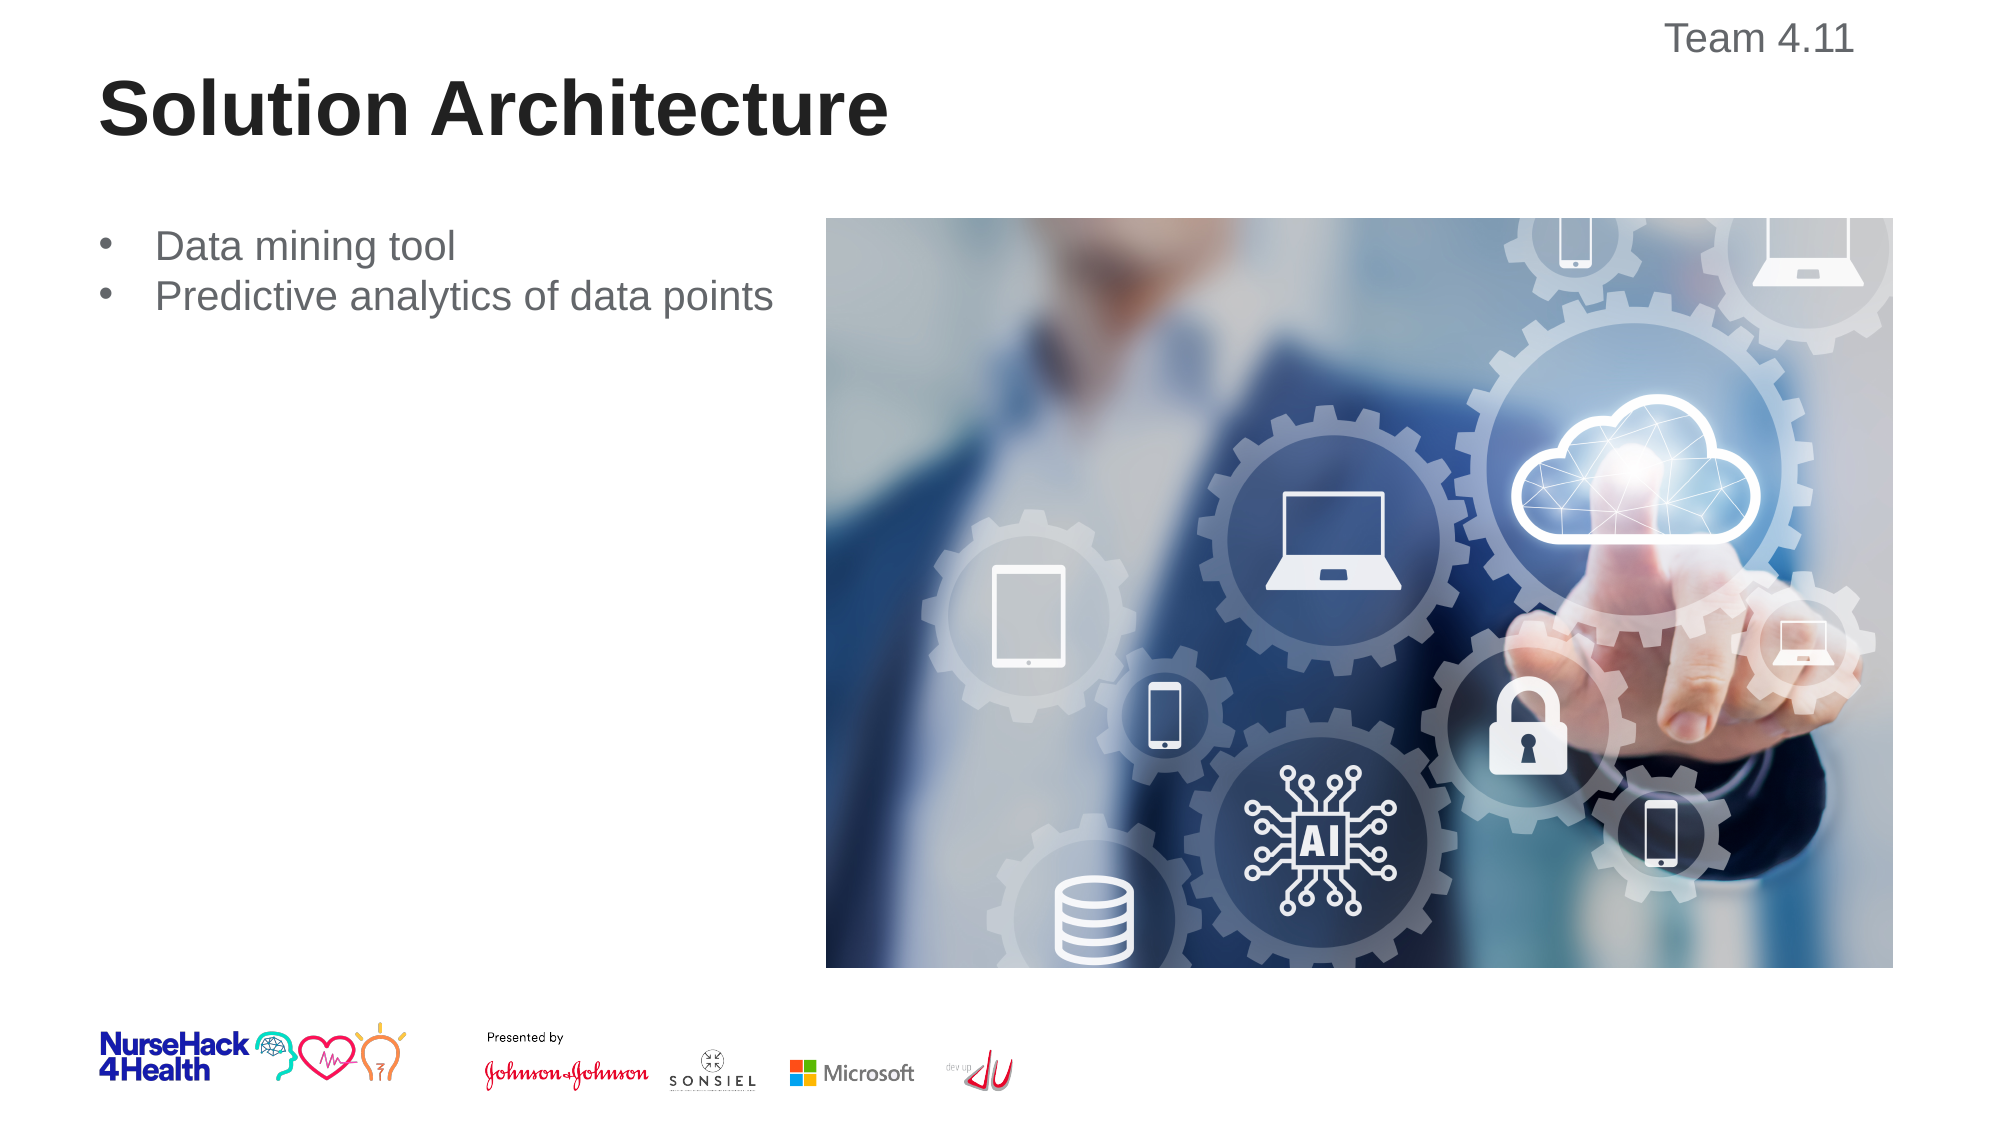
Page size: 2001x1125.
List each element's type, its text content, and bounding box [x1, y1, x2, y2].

title Solution Architecture [98, 57, 1901, 153]
list Data mining tool Predictive analytics of data points [98, 217, 796, 907]
picture [430, 1011, 1071, 1125]
text_box Team 4.11 [1663, 10, 1878, 61]
picture [826, 218, 1893, 968]
